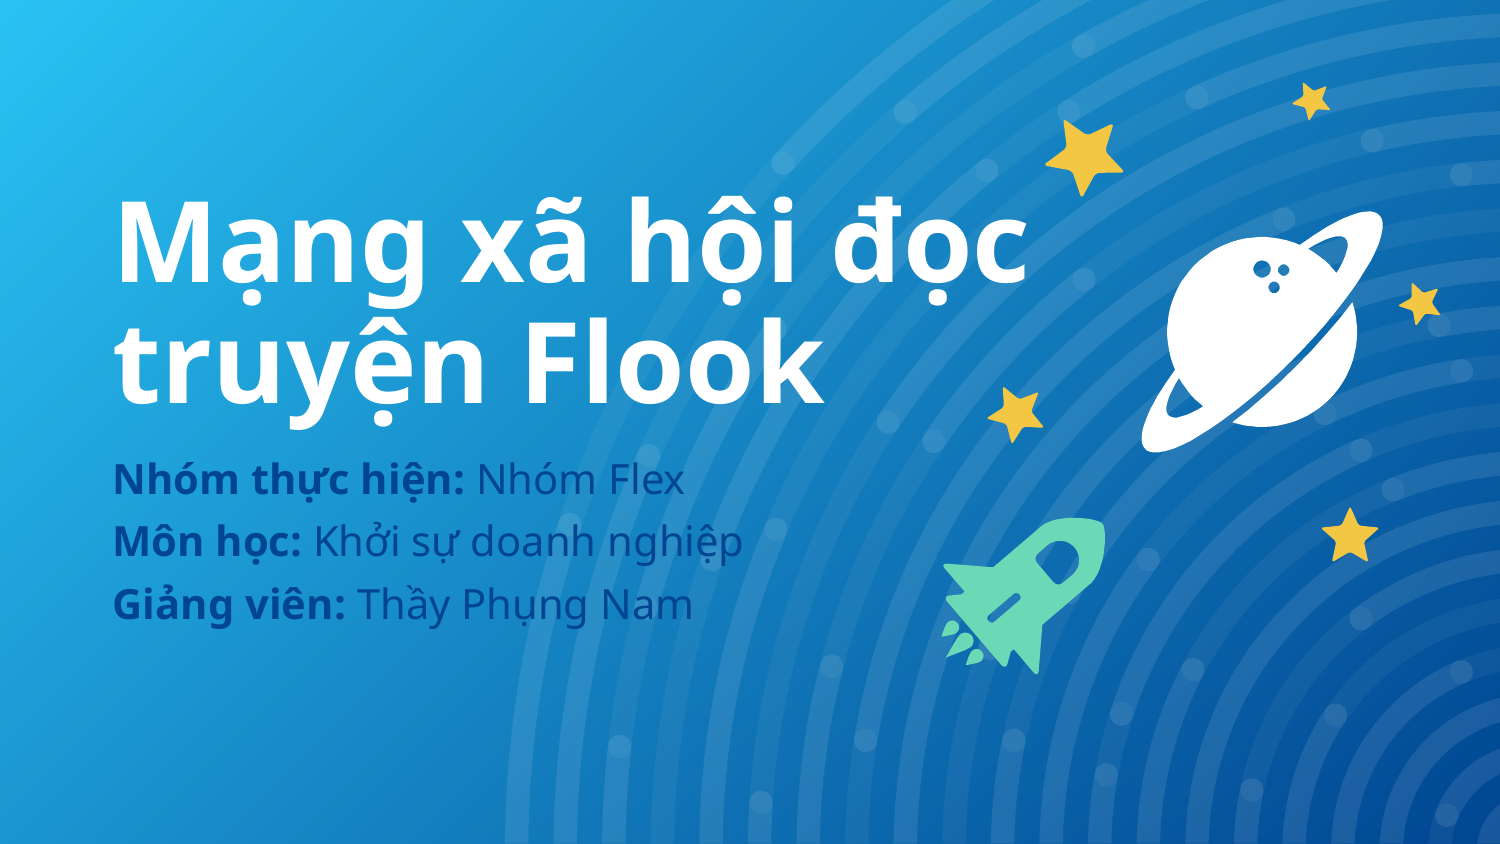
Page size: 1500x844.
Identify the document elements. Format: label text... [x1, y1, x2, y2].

text_box [1045, 120, 1124, 197]
subtitle Nhóm thực hiện: Nhóm Flex Môn học: Khởi sự doanh nghiệp Giảng viên: Thầy Phụng Nam [112, 452, 927, 687]
text_box [987, 387, 1044, 443]
title Mạng xã hội đọc truyện Flook [112, 164, 1088, 429]
text_box [1398, 283, 1441, 326]
text_box [1292, 82, 1330, 121]
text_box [1141, 211, 1383, 453]
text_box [941, 513, 1101, 674]
text_box [1322, 507, 1379, 562]
slide_number [1391, 779, 1482, 844]
